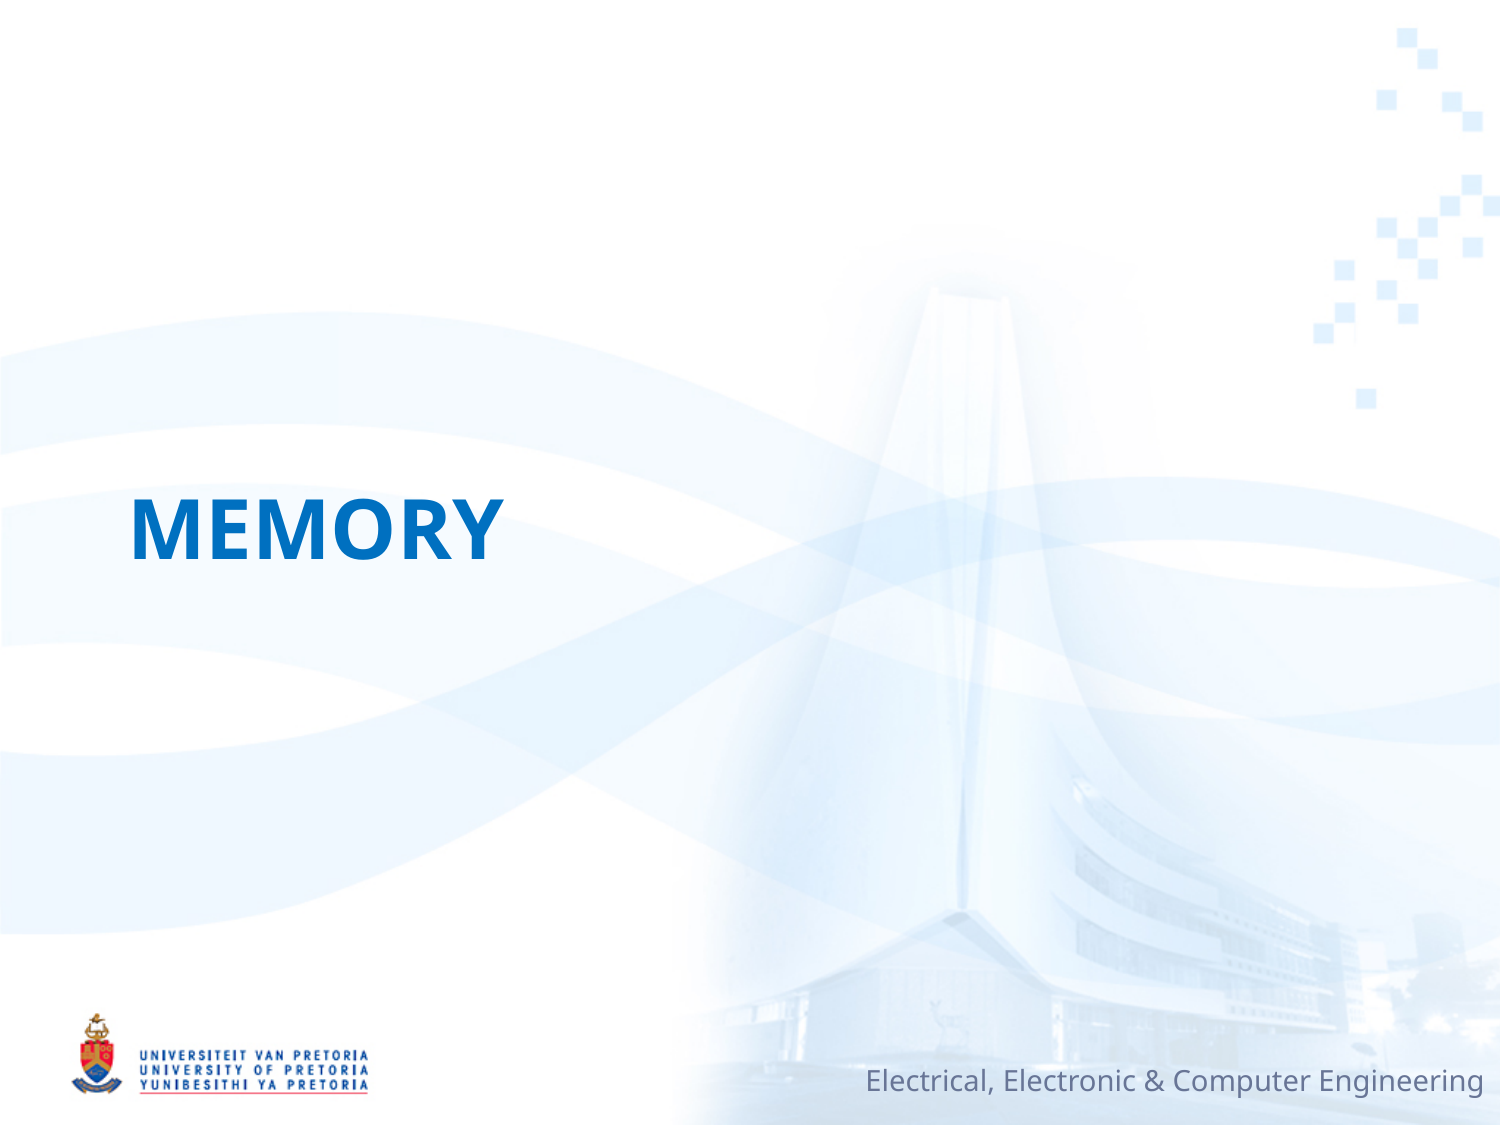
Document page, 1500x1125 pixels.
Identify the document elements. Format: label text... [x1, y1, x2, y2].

picture [0, 0, 1500, 1125]
title MEMORY [112, 468, 1388, 657]
